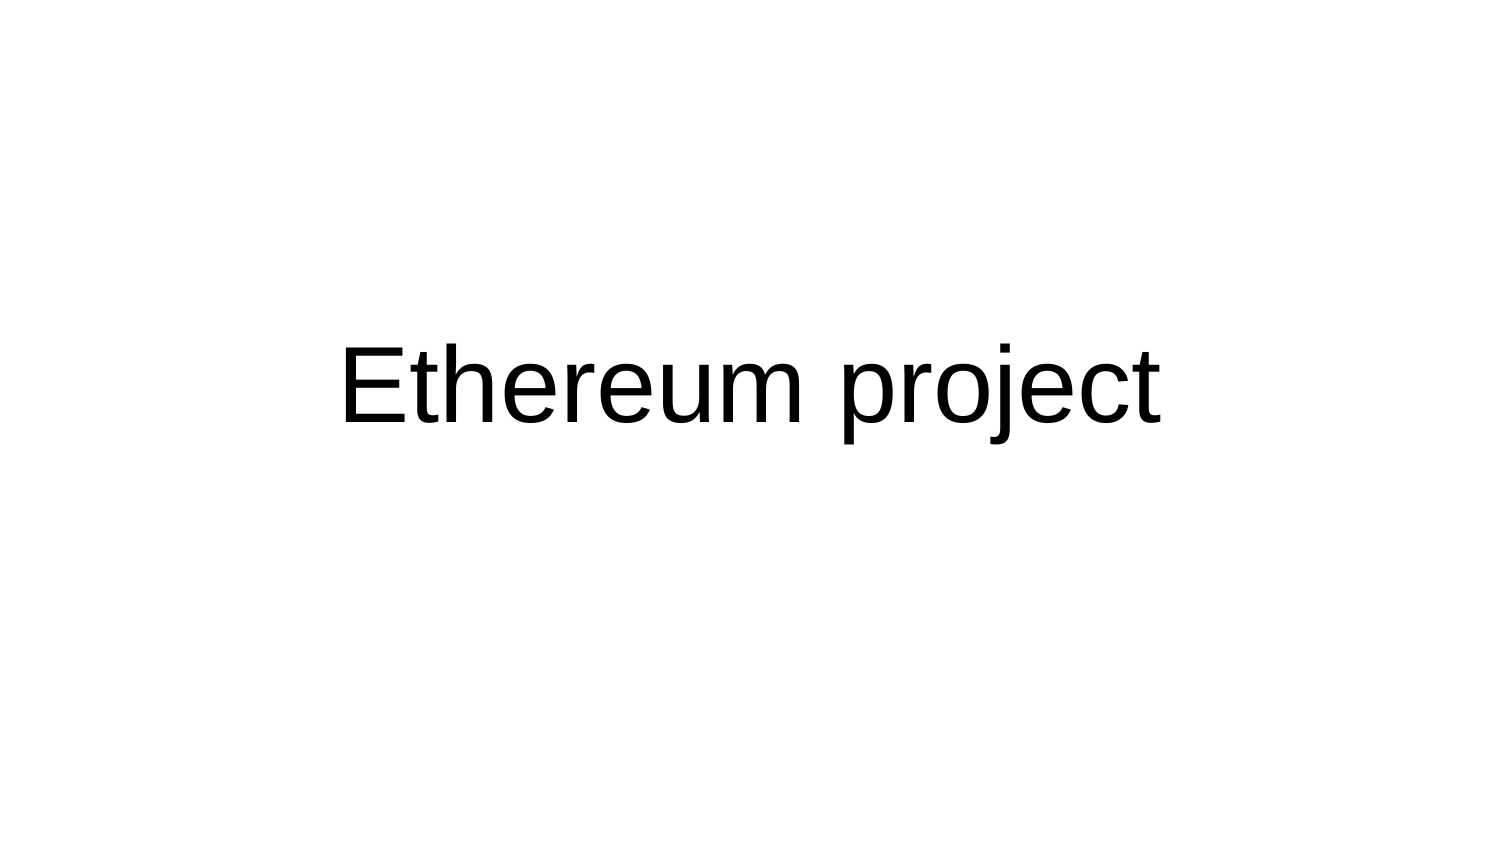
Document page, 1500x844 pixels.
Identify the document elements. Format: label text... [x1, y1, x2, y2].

title Ethereum project [51, 122, 1449, 459]
